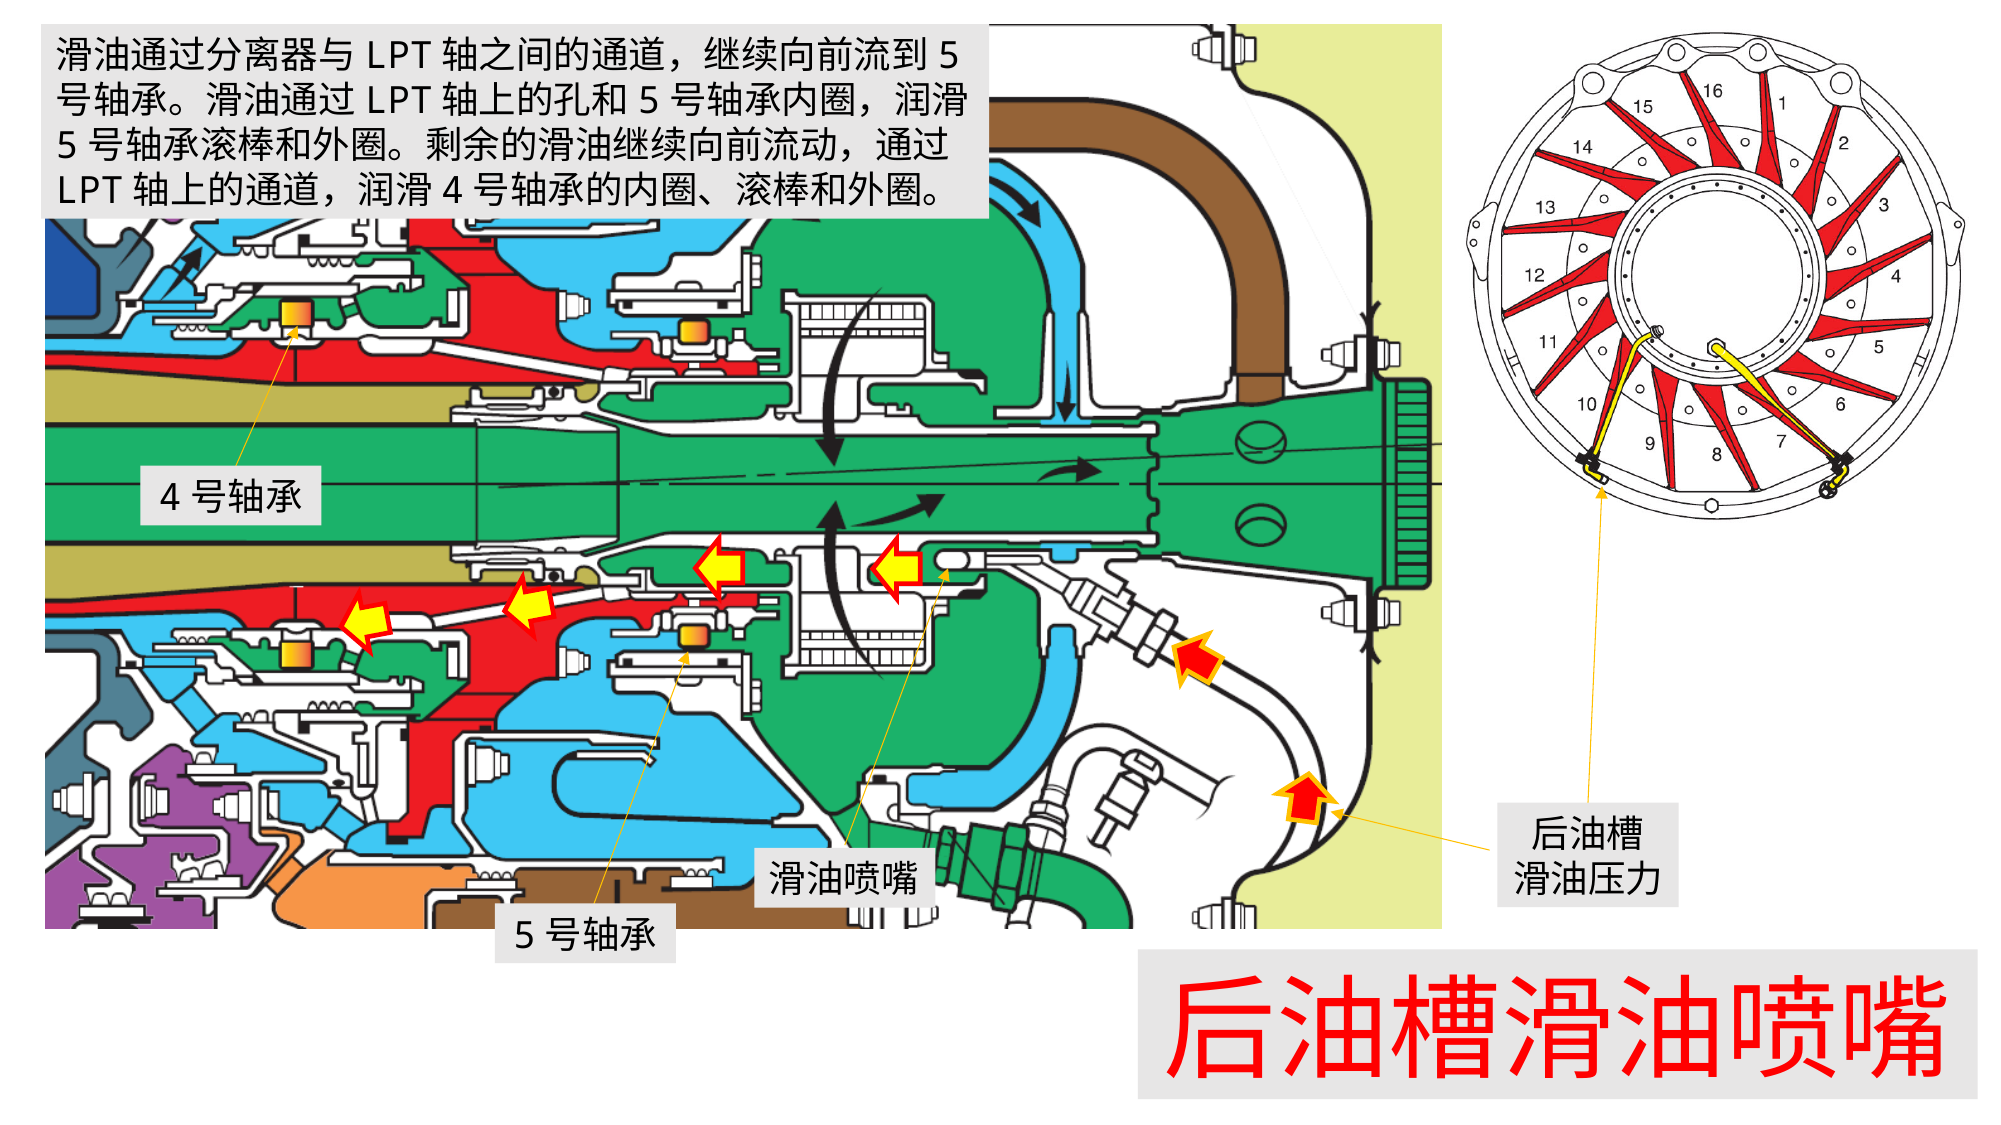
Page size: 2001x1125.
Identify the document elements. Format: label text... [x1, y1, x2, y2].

text_box 5号轴承 [494, 929, 676, 964]
picture [1449, 24, 1976, 533]
text_box 后油槽 滑油压力 [1497, 802, 1679, 908]
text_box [584, 651, 689, 929]
text_box 后油槽滑油喷嘴 [1137, 949, 1978, 1100]
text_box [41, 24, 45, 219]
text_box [1330, 811, 1490, 851]
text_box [844, 568, 949, 846]
picture [45, 24, 1442, 929]
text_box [1587, 486, 1602, 803]
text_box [220, 325, 298, 501]
